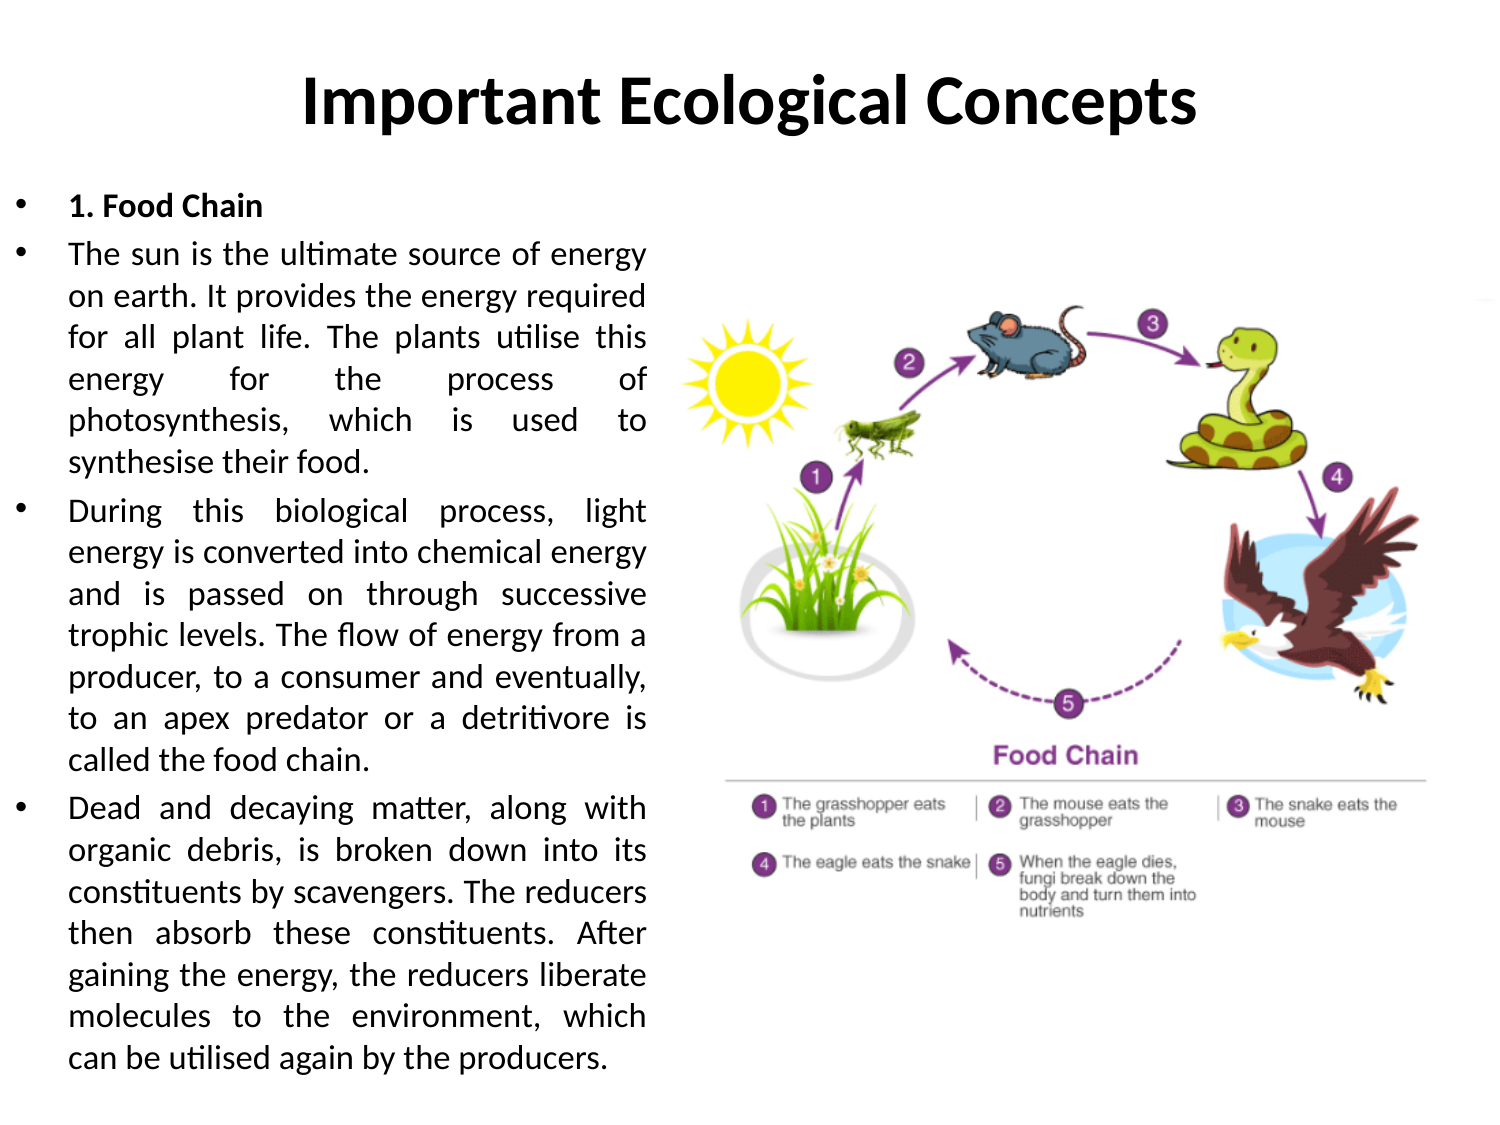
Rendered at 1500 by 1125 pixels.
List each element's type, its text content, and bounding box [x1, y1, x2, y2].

picture [654, 299, 1498, 933]
title Important Ecological Concepts [75, 45, 1425, 233]
list 1. Food Chain The sun is the ultimate source of energy on earth. It provides the energy required for all plant life. The plants utilise this energy for the process of photosynthesis, which is used to synthesise their food. During this biological process, light energy is converted into chemical energy and is passed on through successive trophic levels. The flow of energy from a producer, to a consumer and eventually, to an apex predator or a detritivore is called the food chain. Dead and decaying matter, along with organic debris, is broken down into its constituents by scavengers. The reducers then absorb these constituents. After gaining the energy, the reducers liberate molecules to the environment, which can be utilised again by the producers. [0, 174, 663, 1113]
